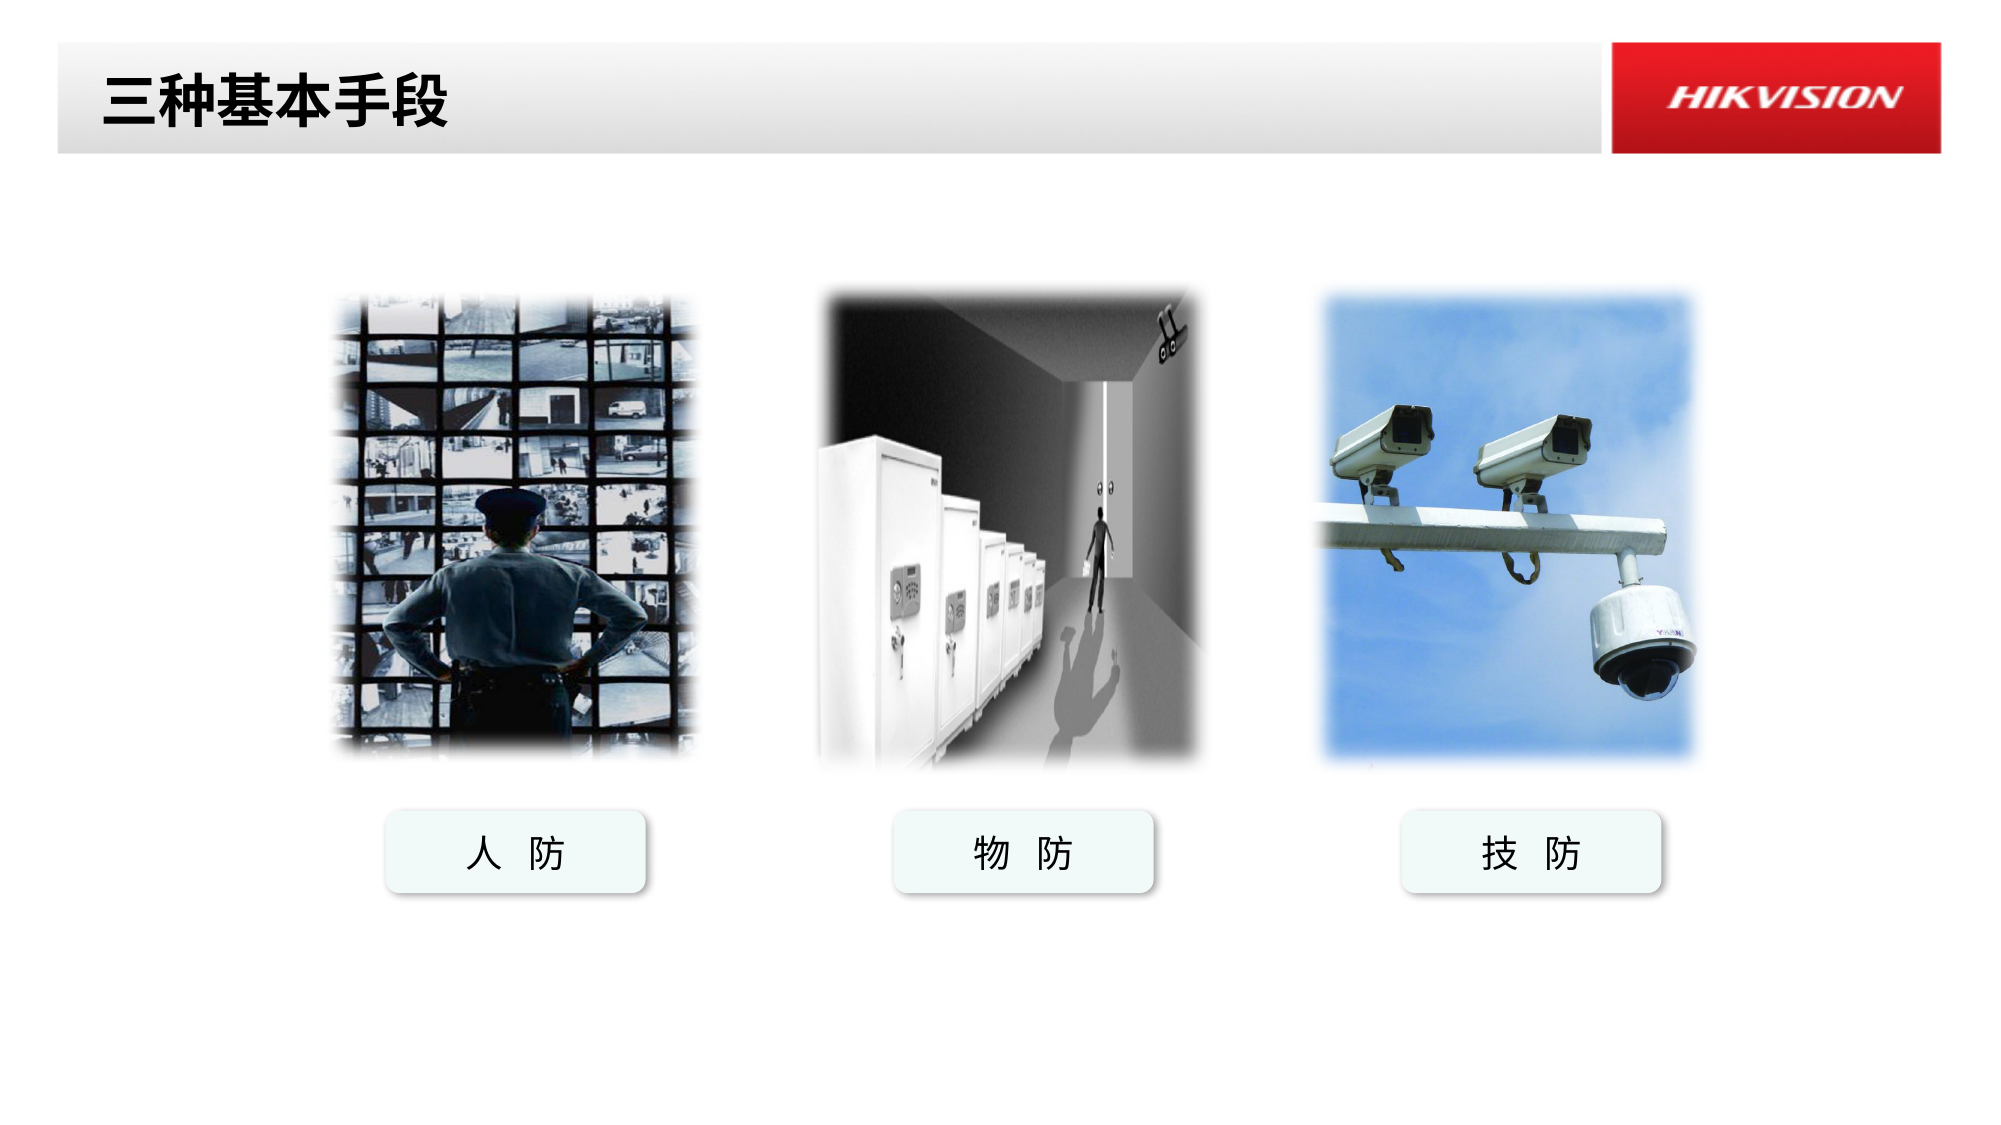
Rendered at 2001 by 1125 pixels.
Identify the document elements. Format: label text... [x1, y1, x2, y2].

picture [0, 0, 2000, 1125]
text_box [383, 808, 648, 896]
text_box 技 防 [1460, 822, 1603, 883]
text_box 人 防 [444, 822, 587, 883]
title 三种基本手段 [84, 58, 1582, 142]
text_box [891, 808, 1156, 896]
text_box [1399, 808, 1664, 896]
text_box 物 防 [952, 822, 1095, 883]
